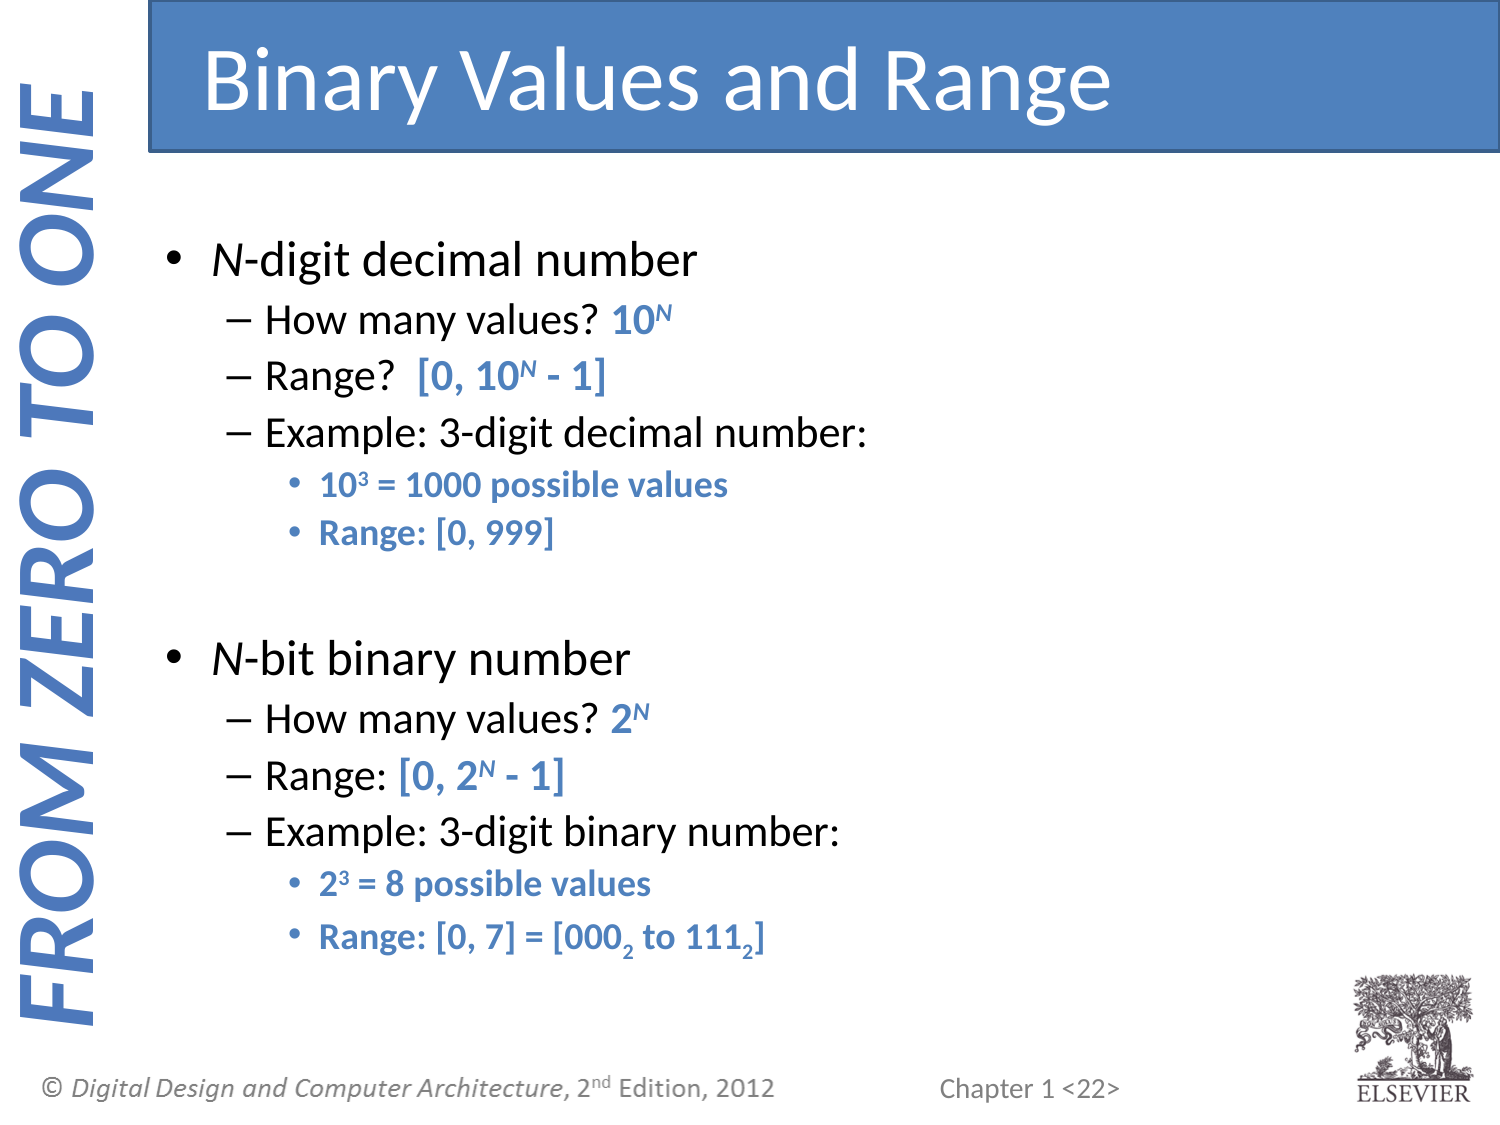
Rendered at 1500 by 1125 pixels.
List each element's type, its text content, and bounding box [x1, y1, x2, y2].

text_box Binary Values and Range [187, 11, 1488, 136]
list N-digit decimal number How many values? 10N Range? [0, 10N - 1] Example: 3-digit decimal number: 103 = 1000 possible values Range: [0, 999] N-bit binary number How many values? 2N Range: [0, 2N - 1] Example: 3-digit binary number: 23 = 8 possible values Range: [0, 7] = [0002 to 1112] [150, 224, 1500, 968]
picture [0, 0, 1500, 1125]
